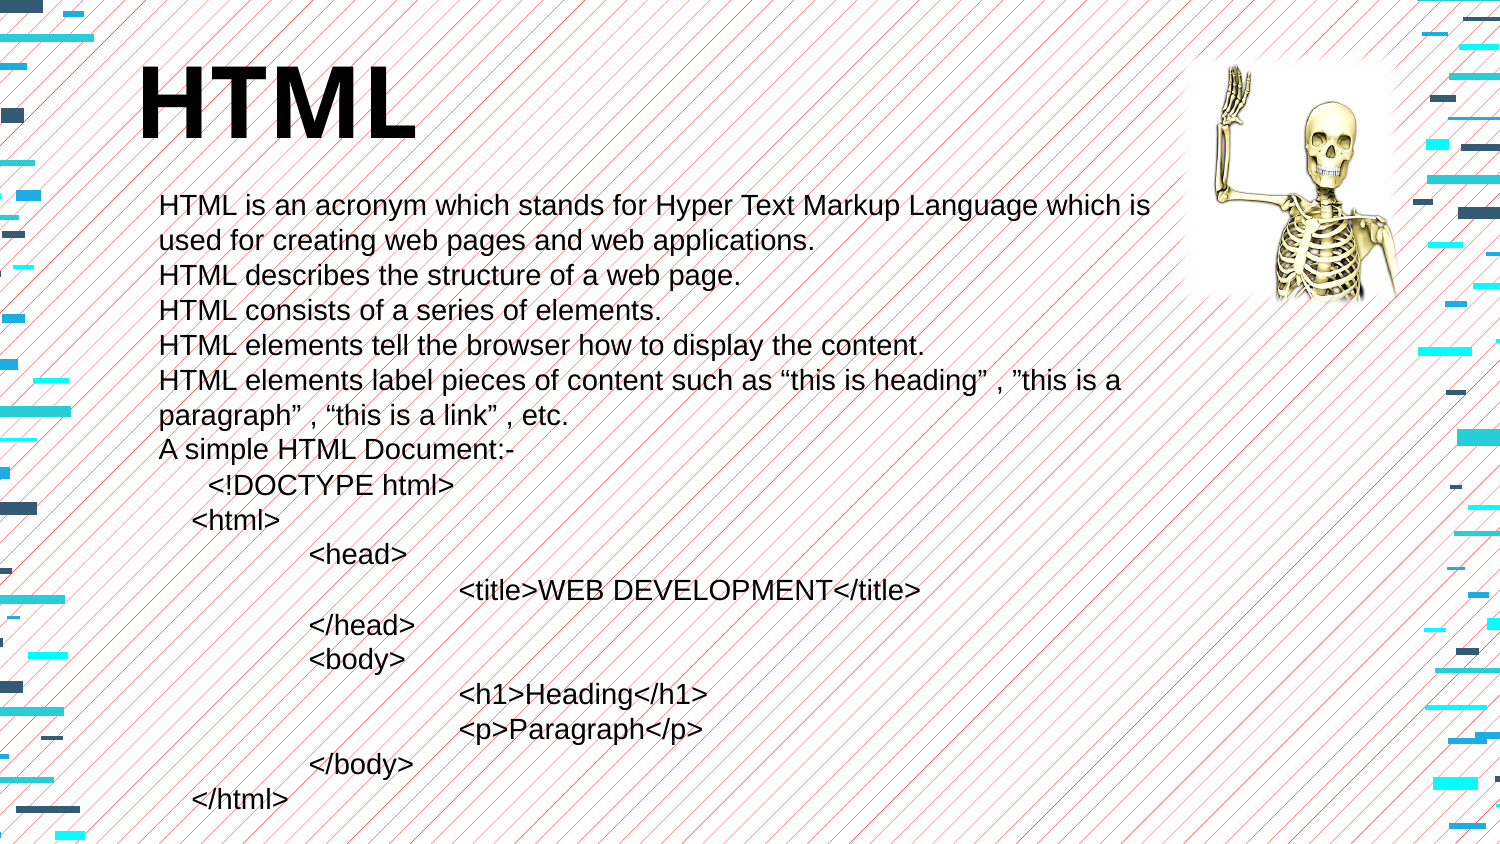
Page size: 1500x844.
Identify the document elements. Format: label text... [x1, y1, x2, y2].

picture [1173, 48, 1405, 307]
text_box HTML is an acronym which stands for Hyper Text Markup Language which is used for creating web pages and web applications. HTML describes the structure of a web page. HTML consists of a series of elements. HTML elements tell the browser how to display the content. HTML elements label pieces of content such as “this is heading” , ”this is a paragraph” , “this is a link” , etc. A simple HTML Document:- <!DOCTYPE html> <html> <head> <title>WEB DEVELOPMENT</title> </head> <body> <h1>Heading</h1> <p>Paragraph</p> </body> </html> [143, 178, 1211, 823]
title HTML [0, 50, 775, 147]
